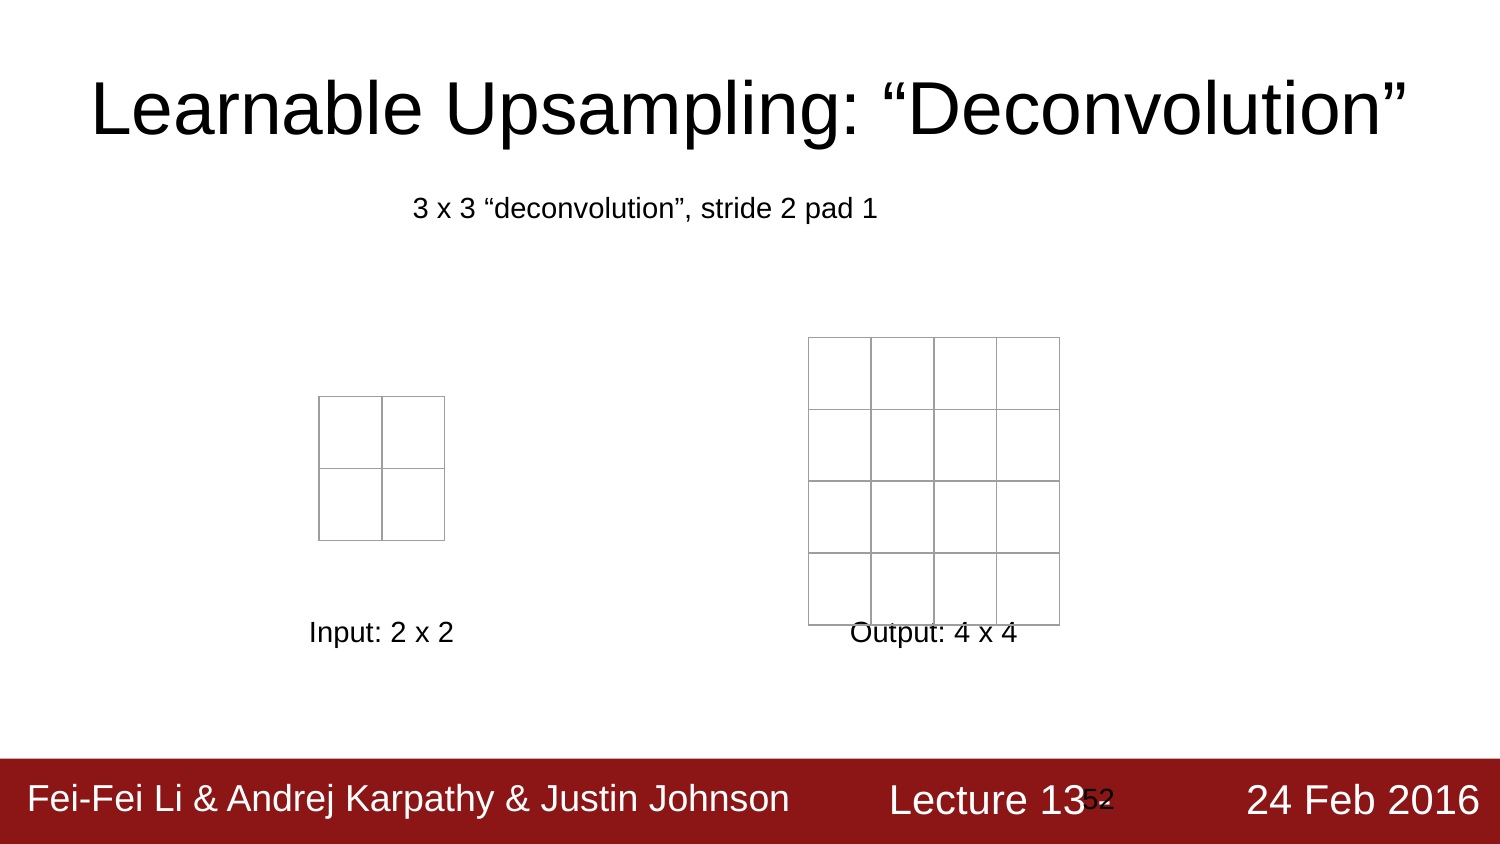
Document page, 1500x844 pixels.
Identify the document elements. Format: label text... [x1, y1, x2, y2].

table_cell [997, 482, 1059, 552]
table_cell [935, 554, 996, 624]
text_box 3 x 3 “deconvolution”, stride 2 pad 1 [397, 174, 1023, 234]
text_box Output: 4 x 4 [808, 626, 1060, 657]
title Learnable Upsampling: “Deconvolution” [75, 33, 1425, 175]
table_header [872, 338, 933, 409]
table_cell [320, 469, 381, 540]
table_cell [997, 554, 1059, 624]
table_header [809, 338, 870, 409]
text_box Input: 2 x 2 [256, 597, 508, 657]
table_header [320, 397, 381, 468]
table_cell [997, 410, 1059, 480]
table_cell [809, 410, 870, 480]
table_cell [809, 482, 870, 552]
table_header [383, 397, 444, 468]
table_cell [935, 482, 996, 552]
table_cell [383, 469, 444, 540]
table_header [935, 338, 996, 409]
table_cell [809, 554, 870, 624]
table_cell [872, 482, 933, 552]
table_cell [872, 554, 933, 624]
table_cell [872, 410, 933, 480]
slide_number ‹#› [1067, 765, 1206, 830]
table_cell [935, 410, 996, 480]
table_header [997, 338, 1059, 409]
